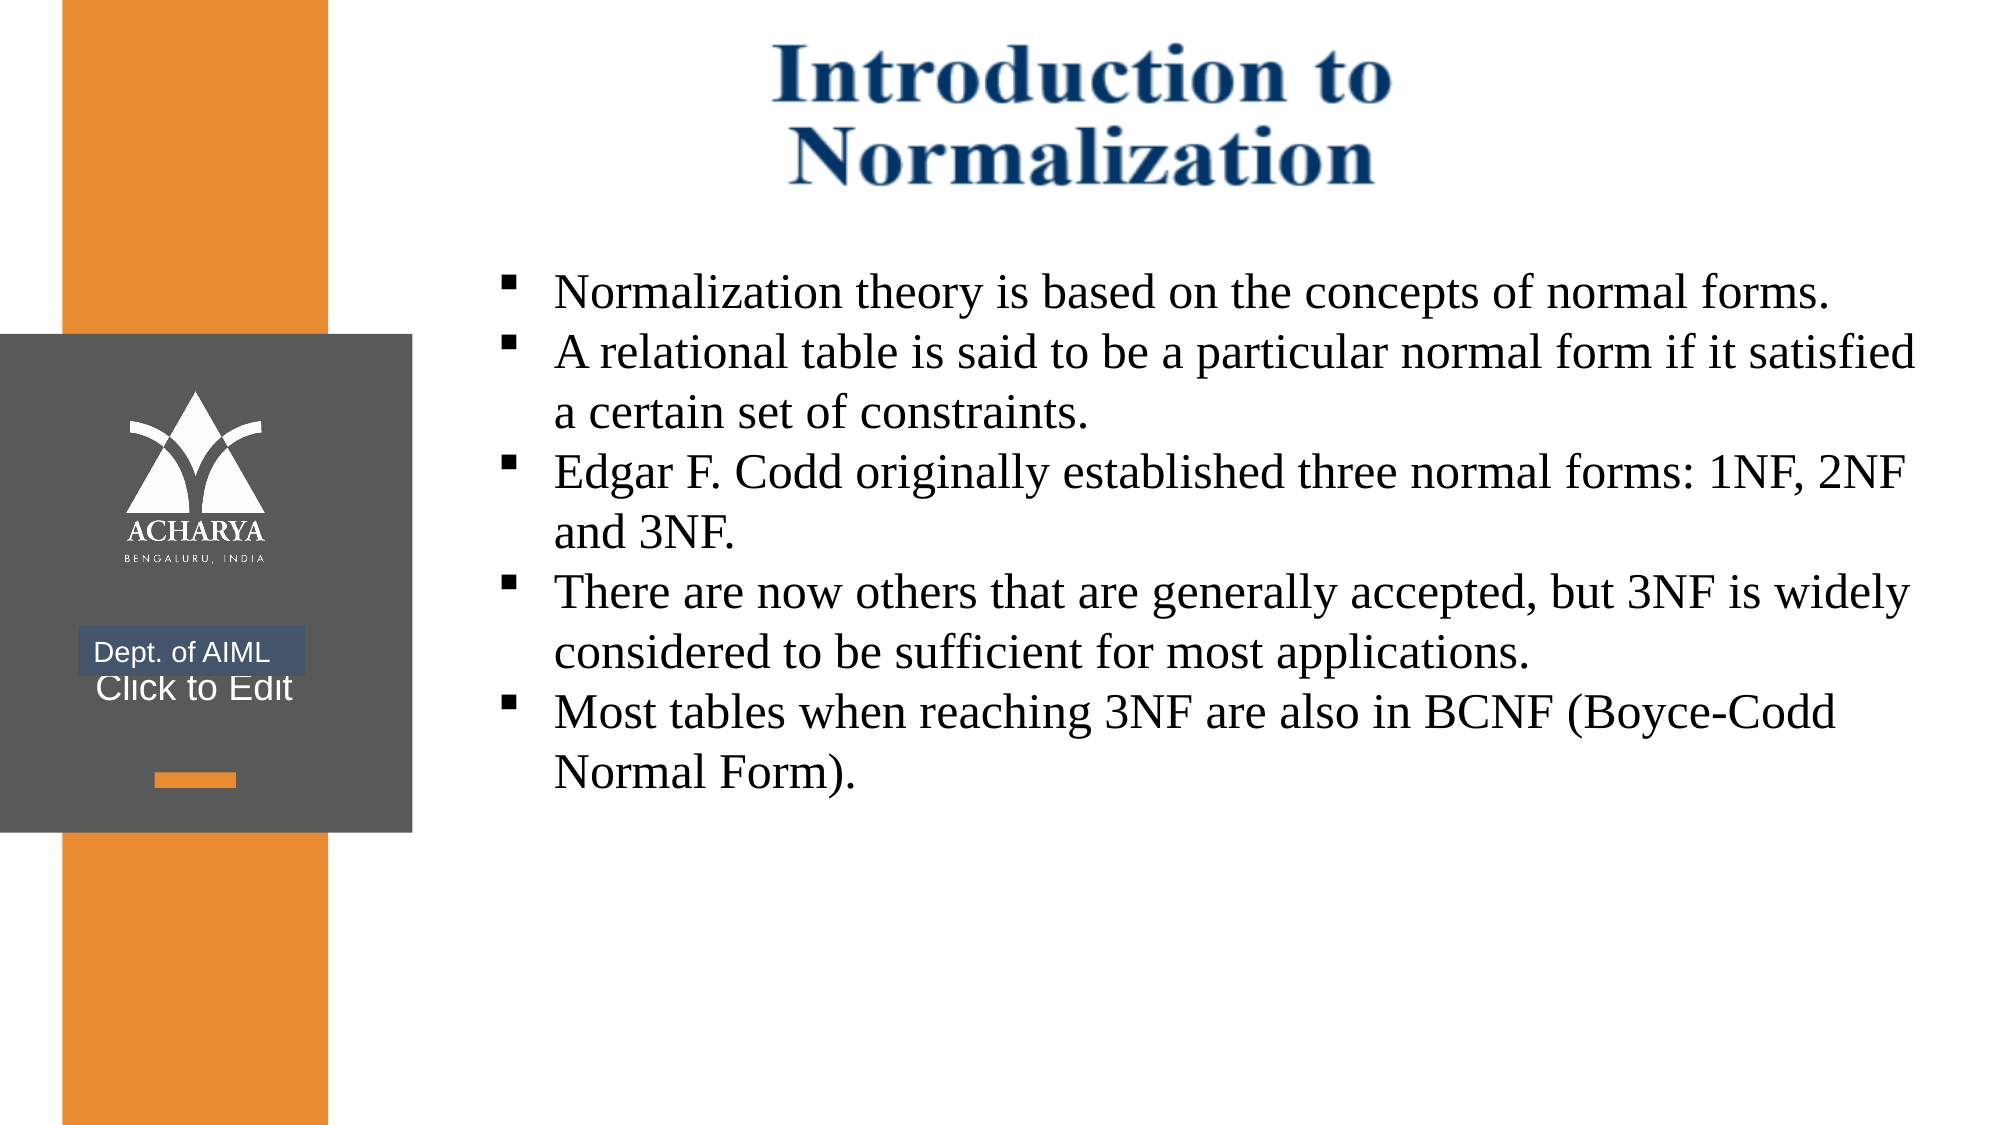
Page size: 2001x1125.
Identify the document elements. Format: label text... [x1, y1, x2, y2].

picture [703, 39, 1413, 206]
text_box Normalization theory is based on the concepts of normal forms. A relational table is said to be a particular normal form if it satisfied a certain set of constraints. Edgar F. Codd originally established three normal forms: 1NF, 2NF and 3NF. There are now others that are generally accepted, but 3NF is widely considered to be sufficient for most applications. Most tables when reaching 3NF are also in BCNF (Boyce-Codd Normal Form). [482, 250, 1937, 806]
picture [125, 391, 265, 564]
text_box Dept. of AIML [78, 626, 305, 676]
